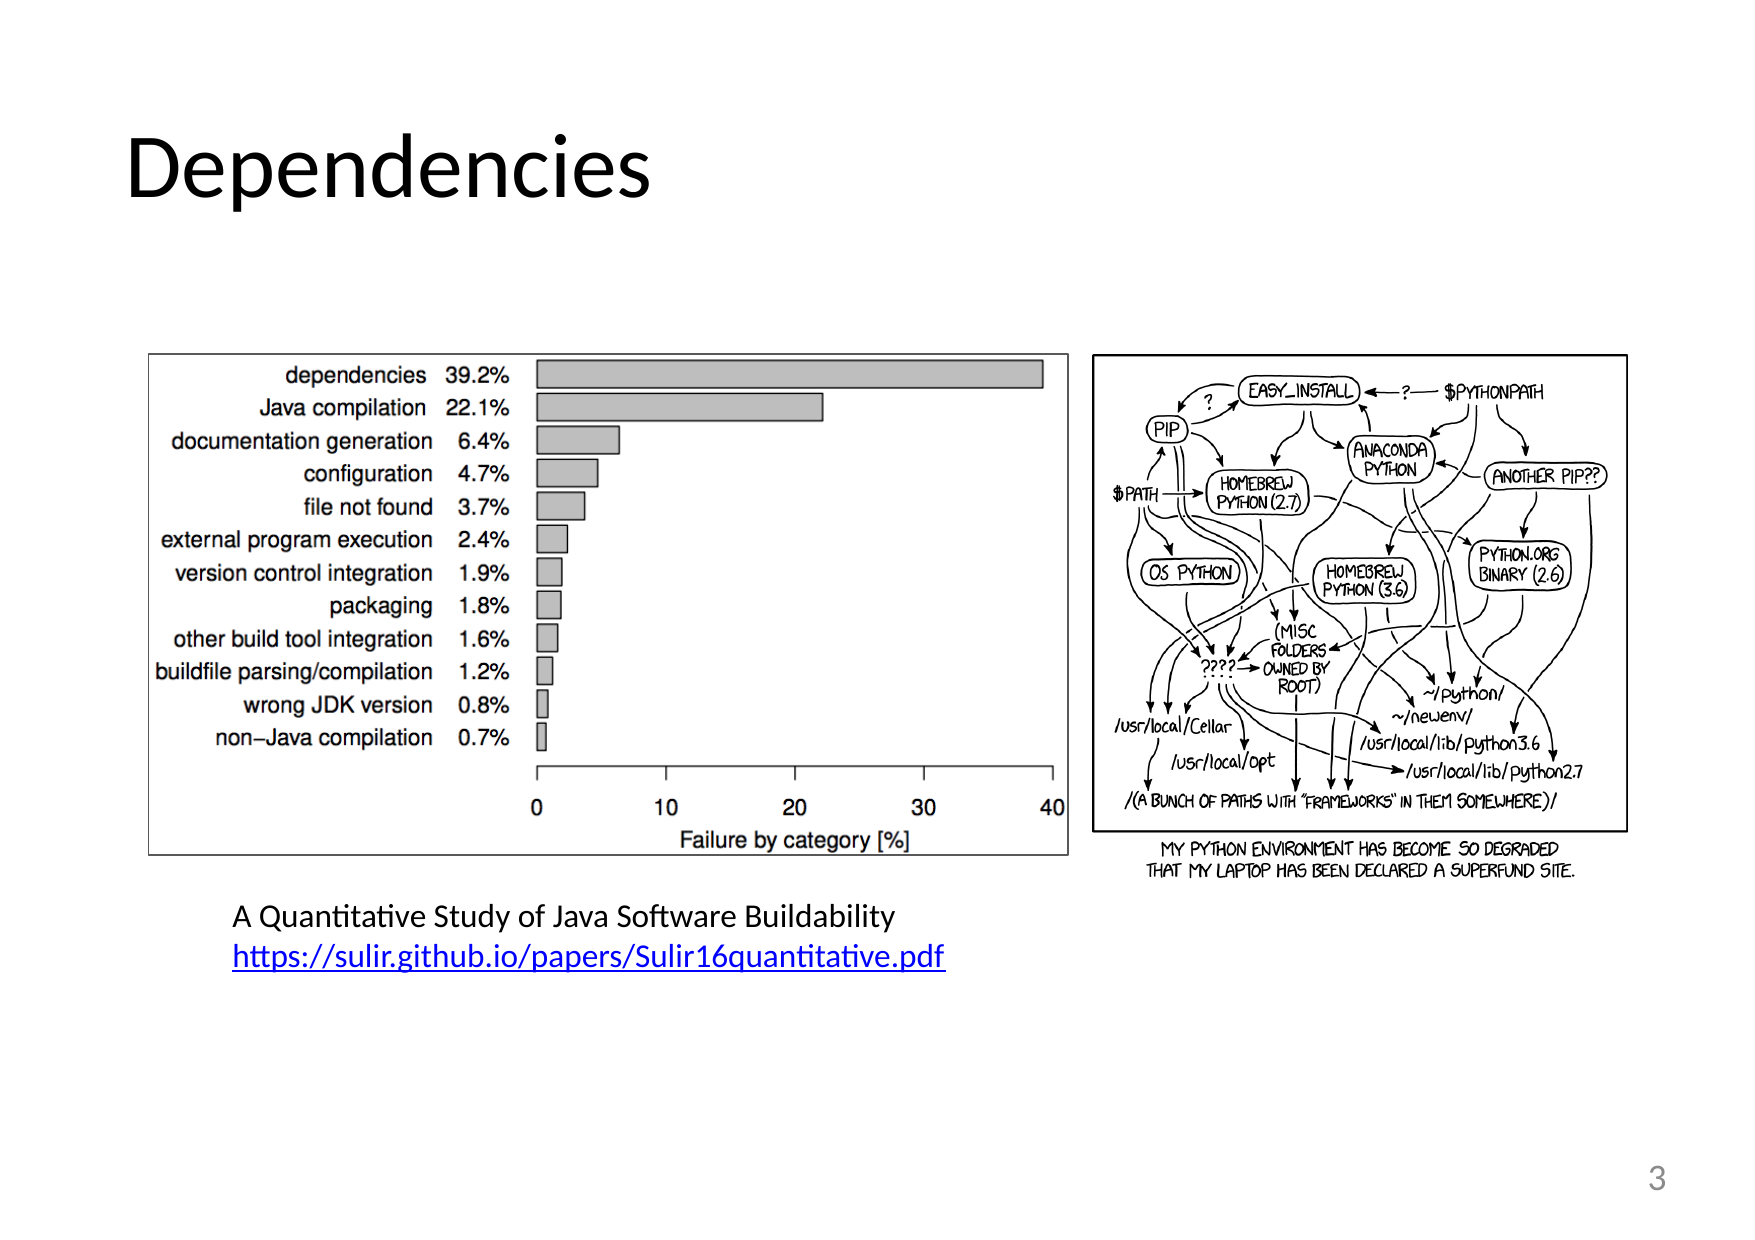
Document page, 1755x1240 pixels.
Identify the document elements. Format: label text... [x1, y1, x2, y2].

picture [1092, 354, 1628, 885]
text_box A Quantitative Study of Java Software Buildability https://sulir.github.io/papers/Sulir16quantitative.pdf [217, 886, 970, 981]
slide_number 3 [1263, 1152, 1667, 1215]
title Dependencies [125, 117, 1629, 308]
picture [149, 354, 1068, 855]
